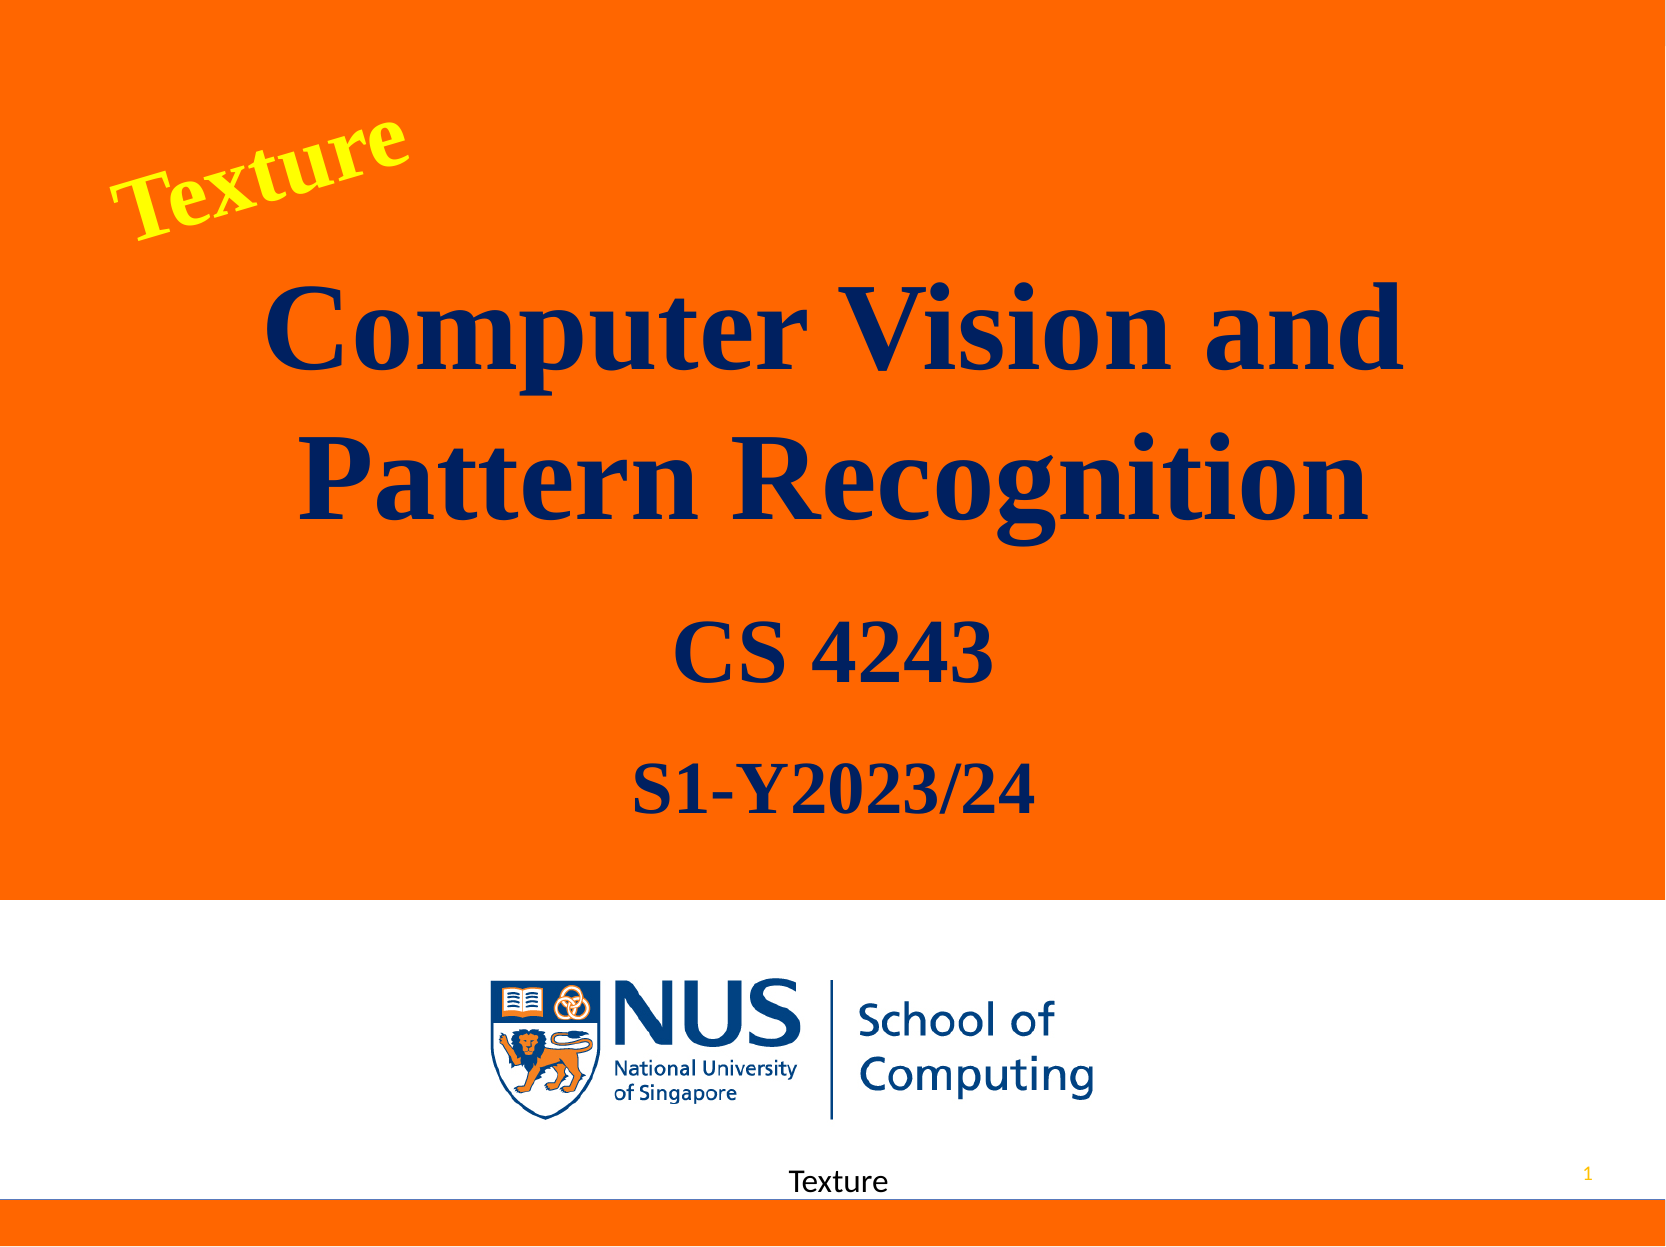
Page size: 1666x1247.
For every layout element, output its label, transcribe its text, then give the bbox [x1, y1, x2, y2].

footer Texture [575, 1188, 1103, 1235]
text_box [0, 1200, 1666, 1247]
text_box [0, 0, 1666, 900]
text_box Computer Vision and Pattern Recognition CS 4243 S1-Y2023/24 [129, 237, 1538, 836]
picture [407, 912, 1183, 1188]
slide_number 1 [1262, 1151, 1610, 1235]
text_box Texture [82, 60, 436, 274]
